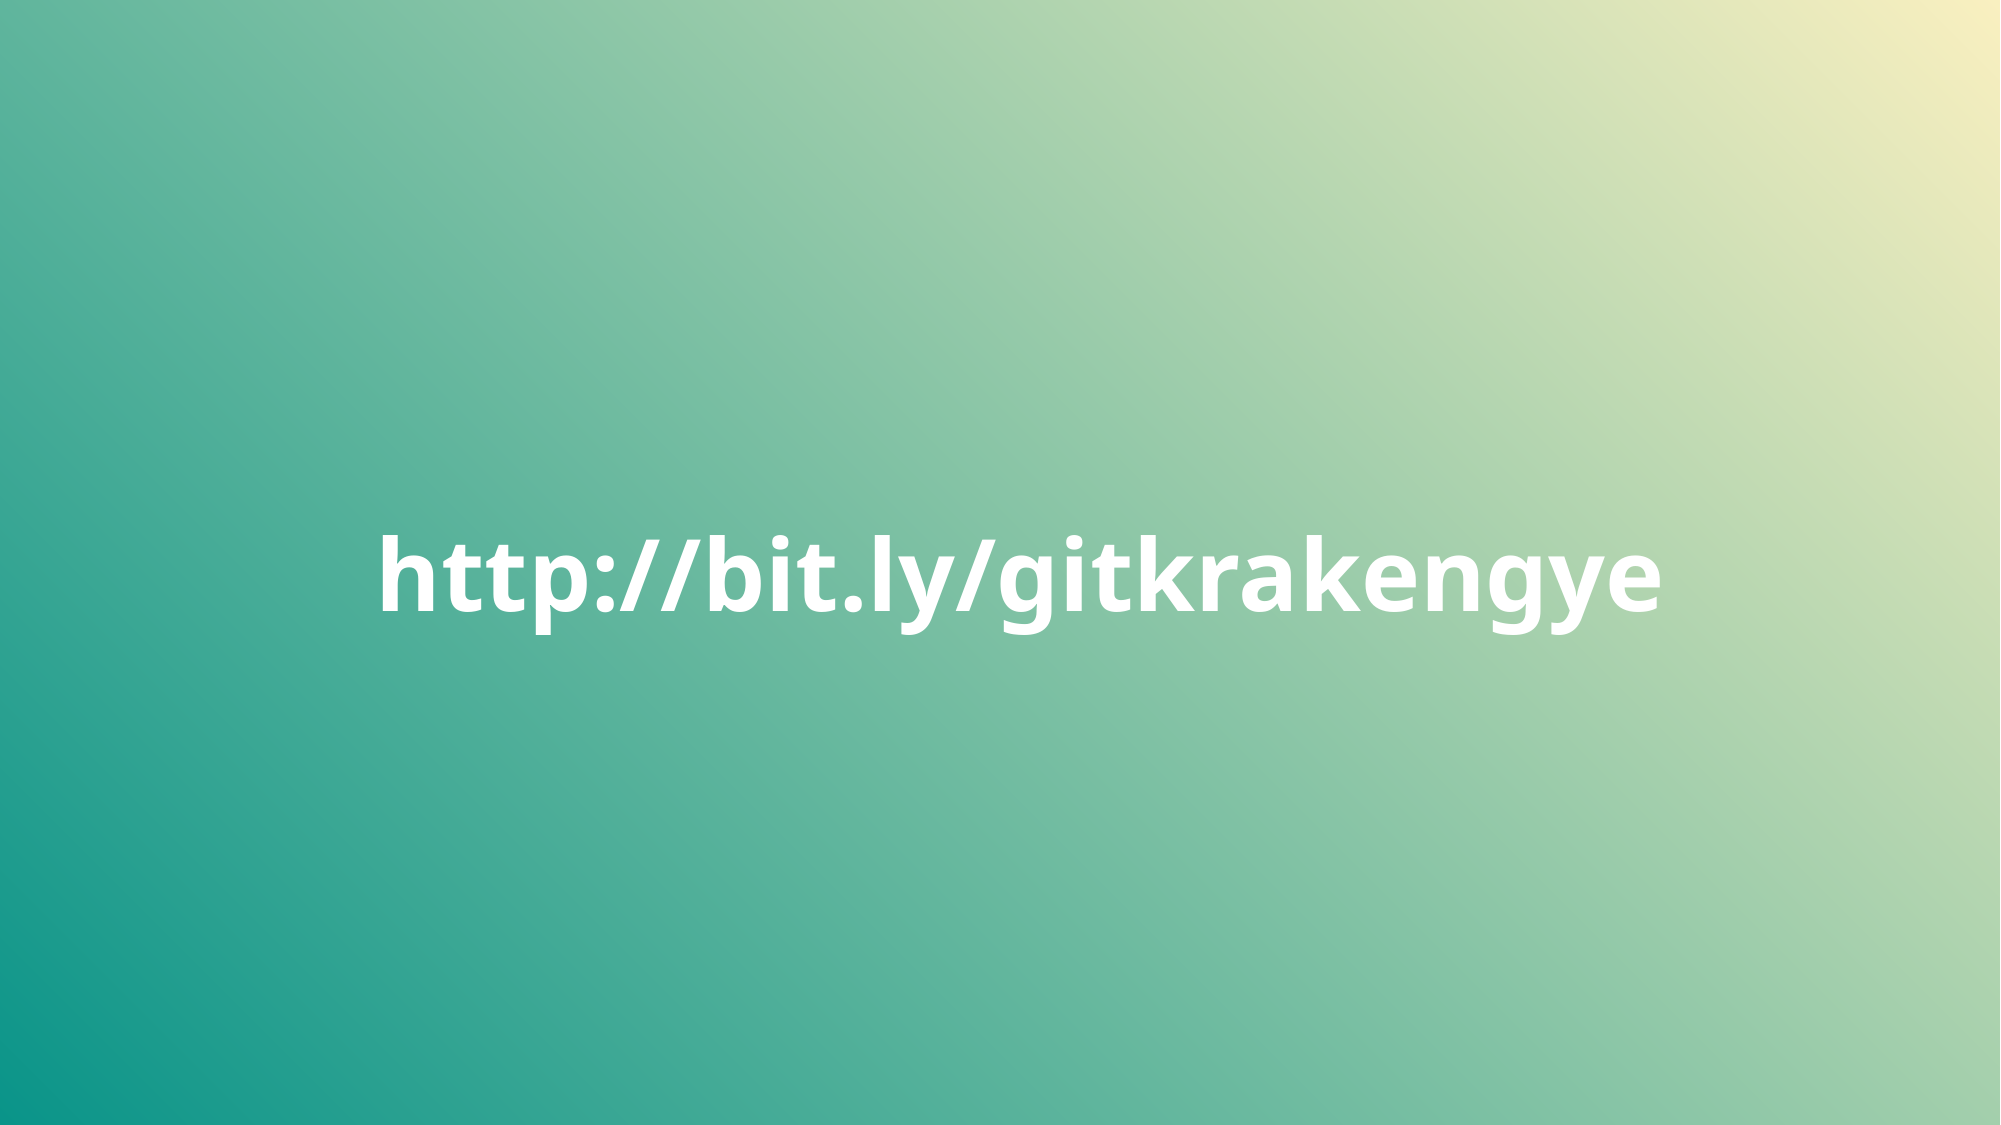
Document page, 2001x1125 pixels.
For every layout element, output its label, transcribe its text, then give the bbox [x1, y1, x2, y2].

text_box http://bit.ly/gitkrakengye [93, 504, 1949, 621]
